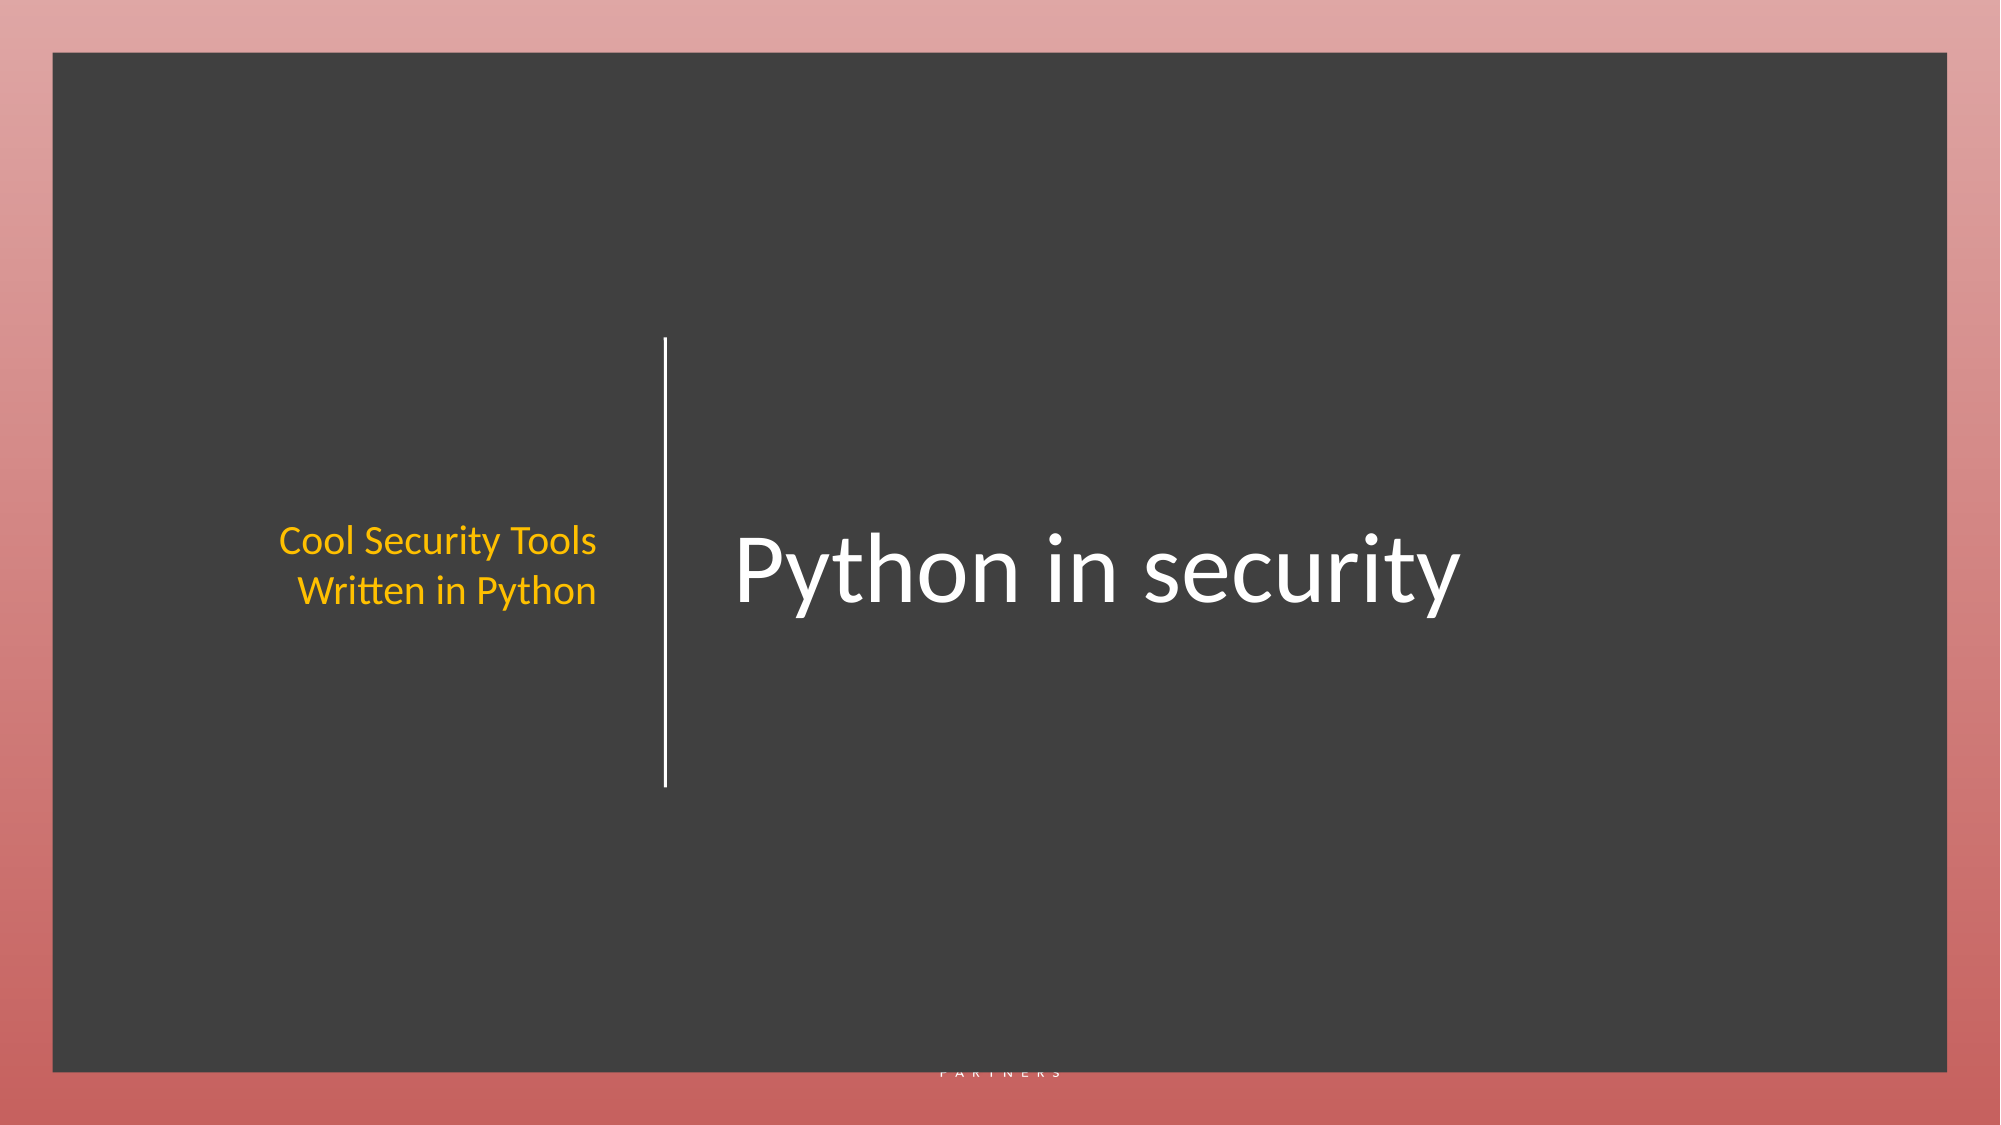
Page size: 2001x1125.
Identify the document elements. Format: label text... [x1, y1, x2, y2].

text_box Python in security [718, 158, 1829, 967]
text_box [51, 50, 1949, 1074]
text_box Cool Security Tools Written in Python [167, 158, 612, 967]
